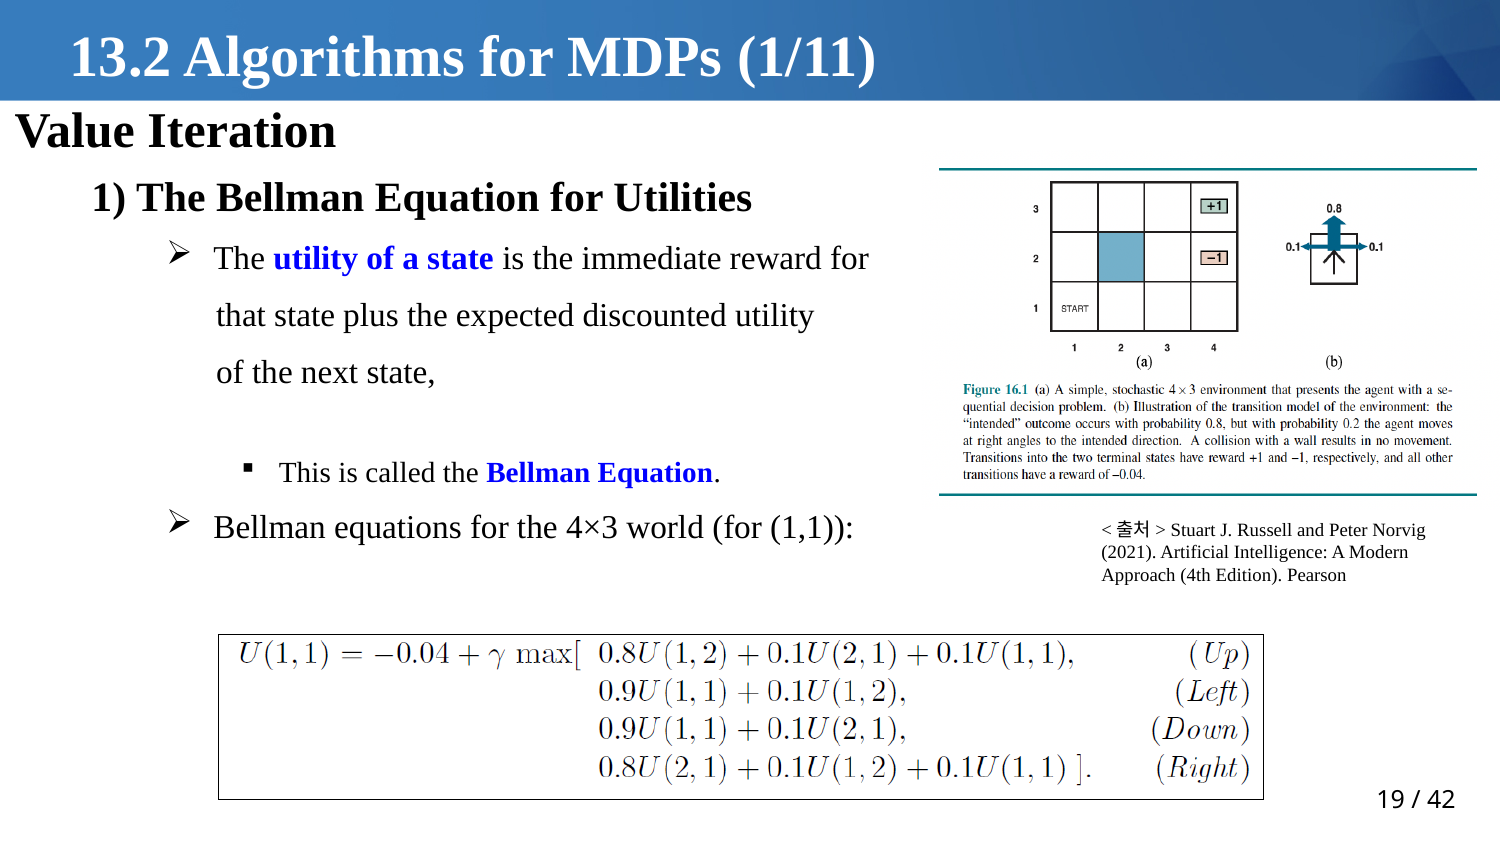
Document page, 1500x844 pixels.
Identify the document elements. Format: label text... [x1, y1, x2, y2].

title 13.2 Algorithms for MDPs (1/11) [55, 10, 1378, 95]
picture [0, 0, 1500, 103]
picture [218, 634, 1264, 800]
picture [921, 149, 1500, 510]
text_box <출처> Stuart J. Russell and Peter Norvig (2021). Artificial Intelligence: A Modern Approach (4th Edition). Pearson [1086, 519, 1500, 593]
text_box Value Iteration [0, 89, 1323, 174]
